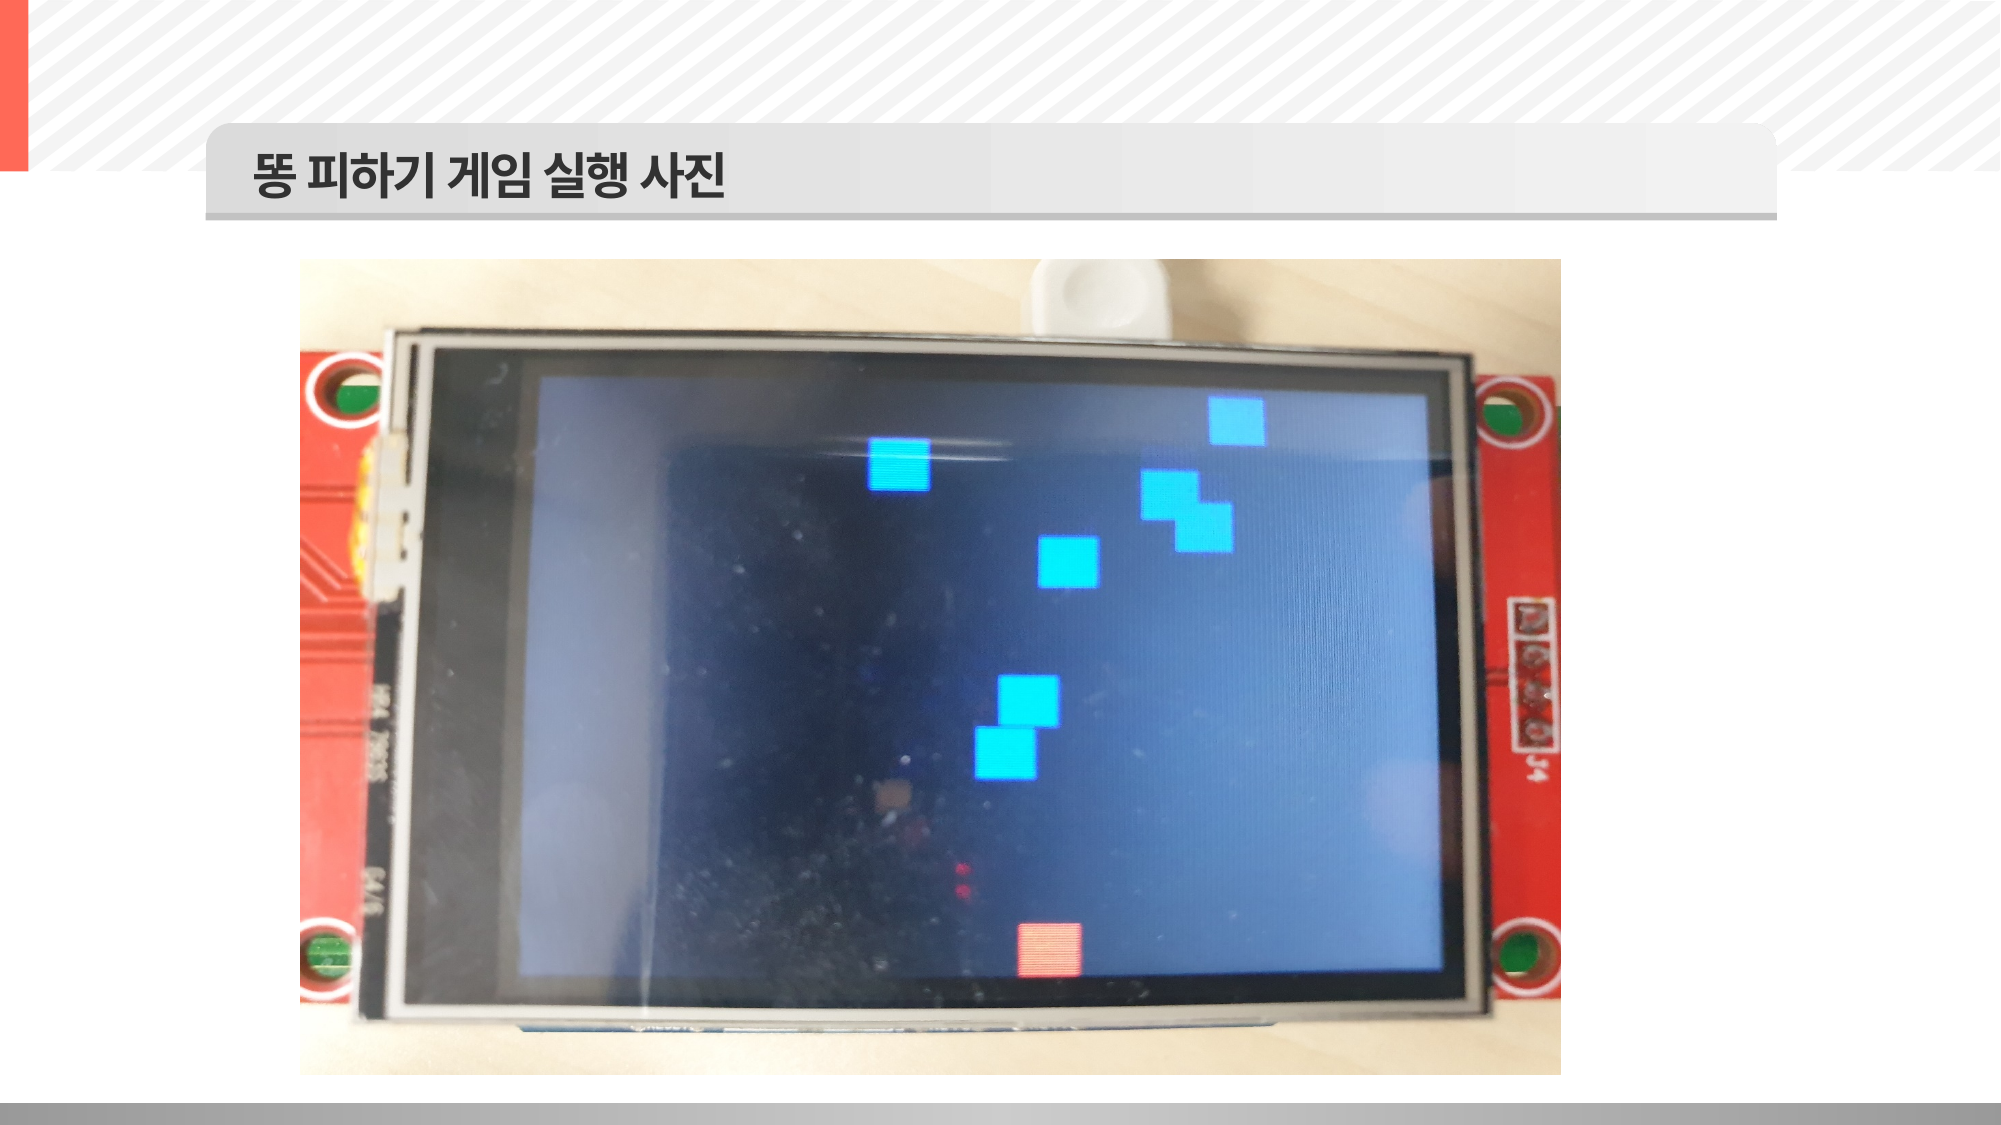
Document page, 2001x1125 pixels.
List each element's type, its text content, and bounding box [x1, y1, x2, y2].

picture [300, 259, 1561, 1075]
text_box 똥 피하기 게임 실행 사진 [238, 137, 1088, 212]
